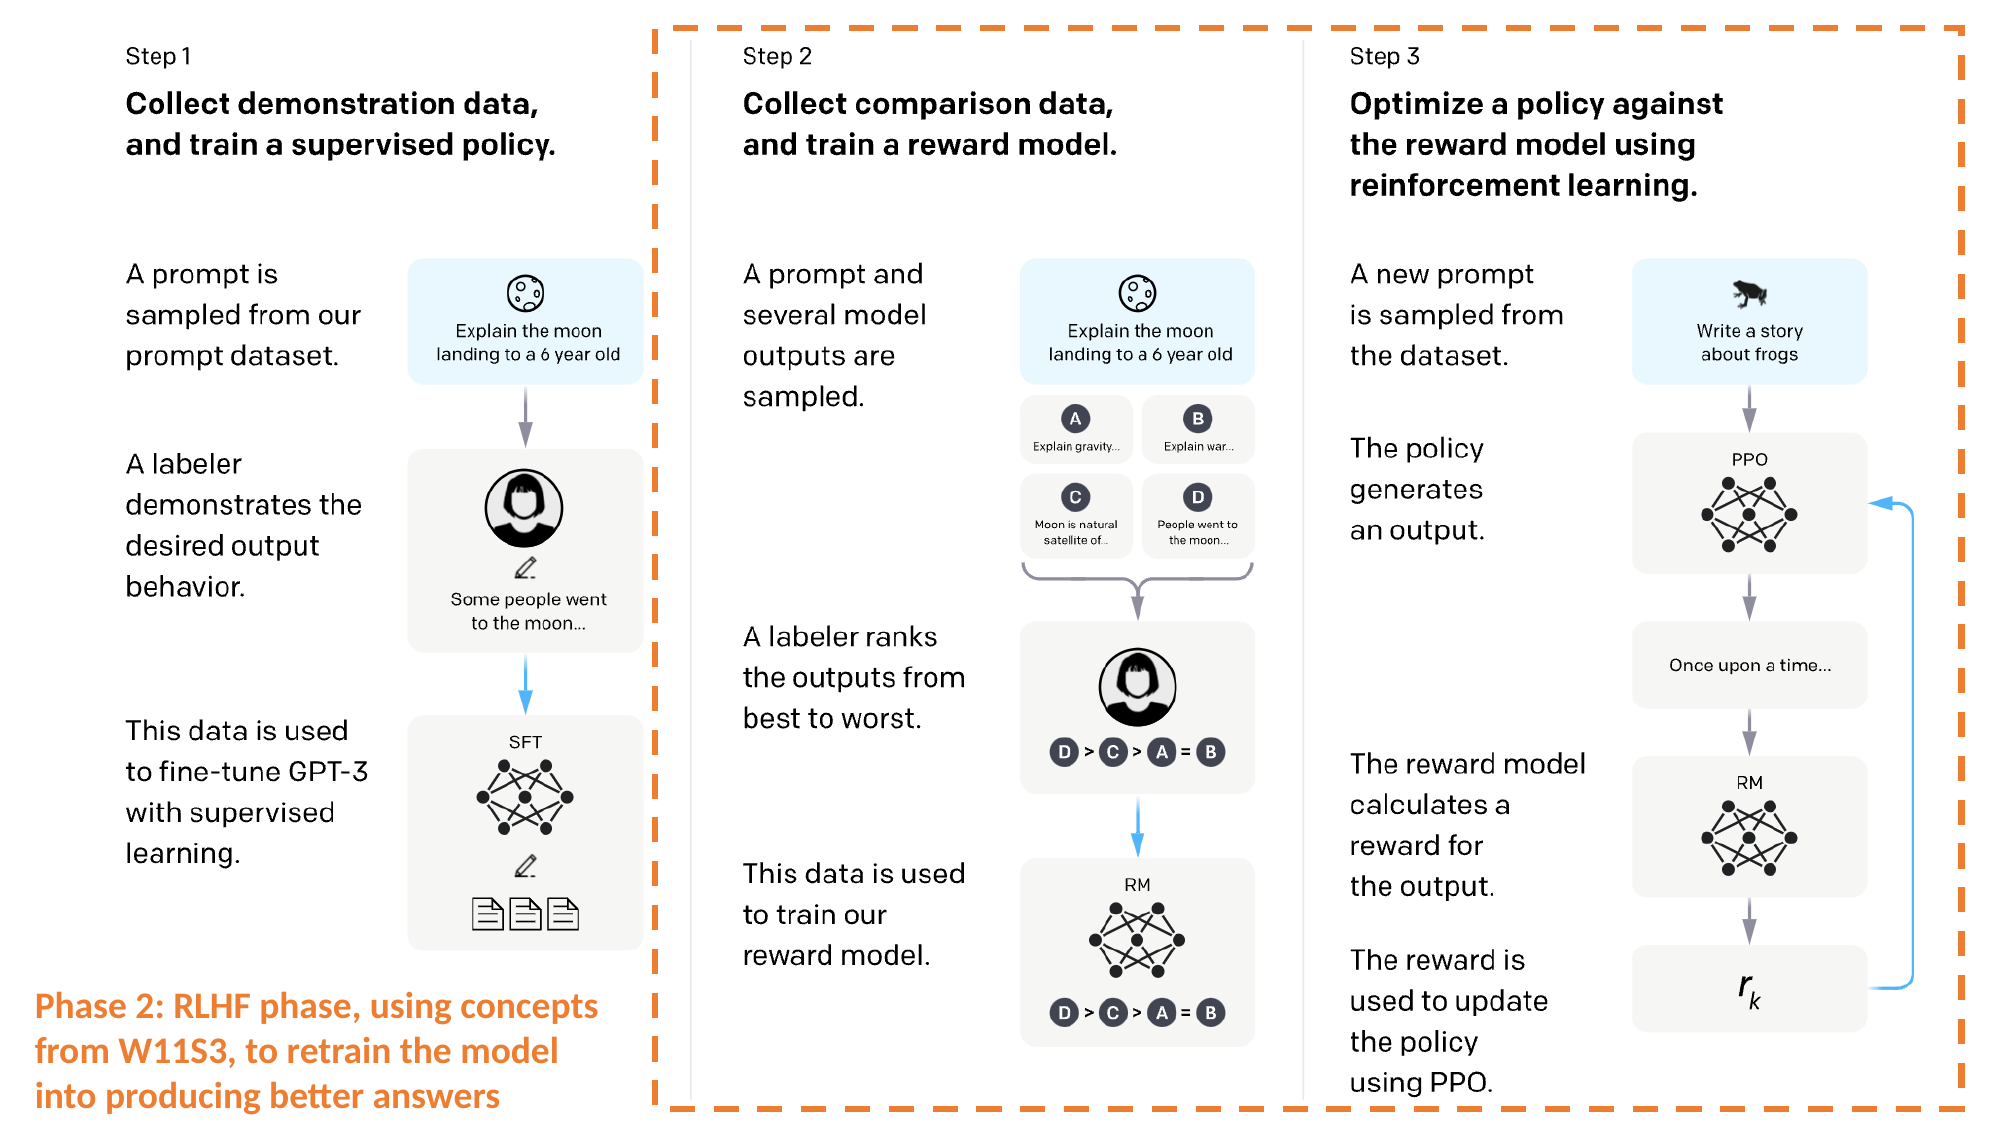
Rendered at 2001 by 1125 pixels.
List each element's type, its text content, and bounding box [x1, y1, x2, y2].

picture [51, 0, 1949, 1125]
text_box [1949, 27, 1963, 1110]
text_box Phase 2: RLHF phase, using concepts from W11S3, to retrain the model into producing better answers [20, 973, 51, 1123]
